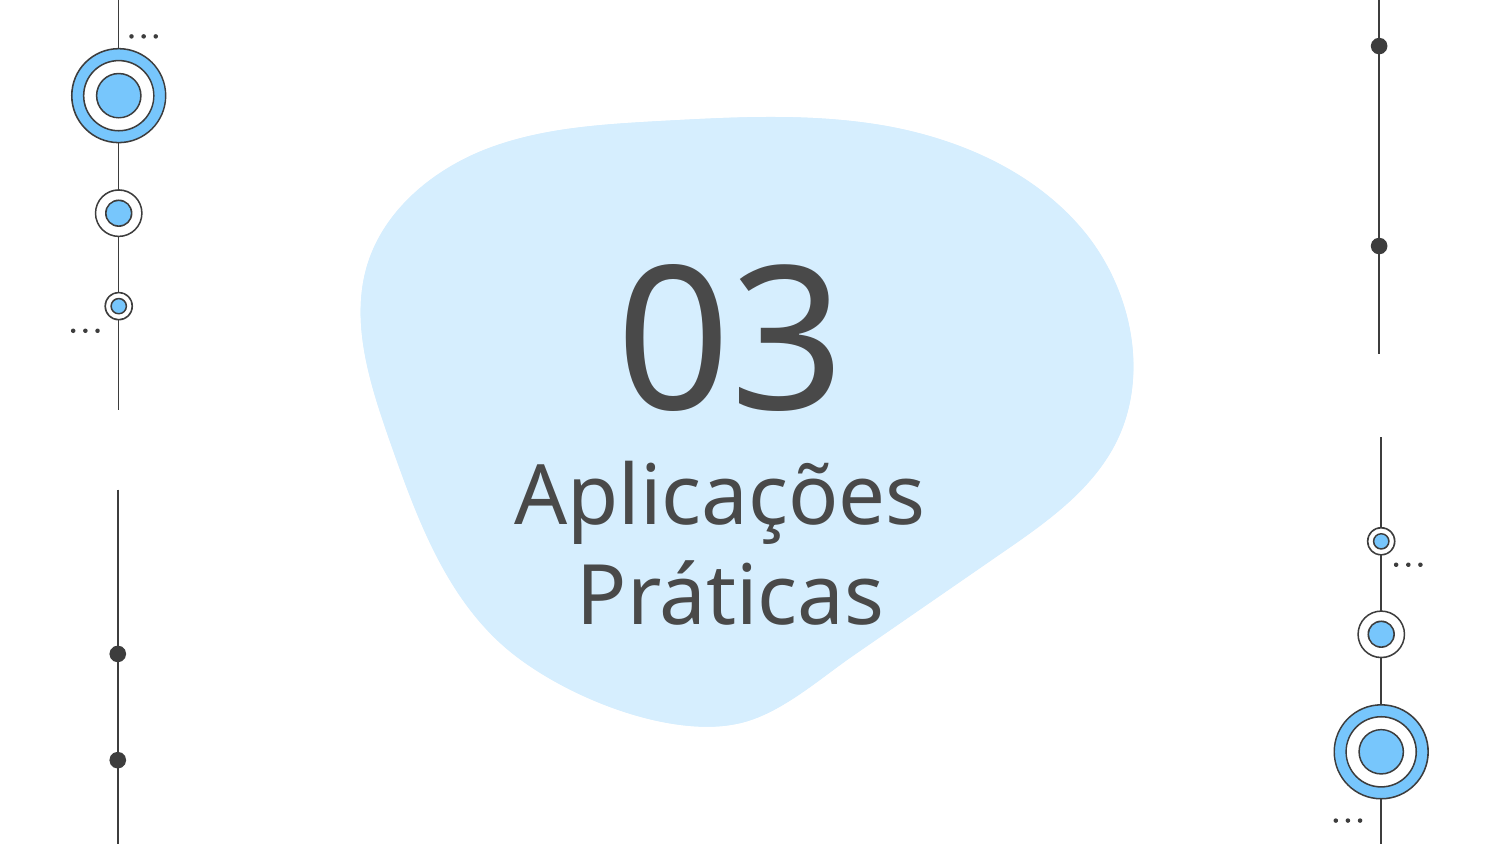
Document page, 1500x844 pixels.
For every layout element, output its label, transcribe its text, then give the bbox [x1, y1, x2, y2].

title Aplicações Práticas [468, 414, 994, 667]
title 03 [487, 241, 975, 417]
